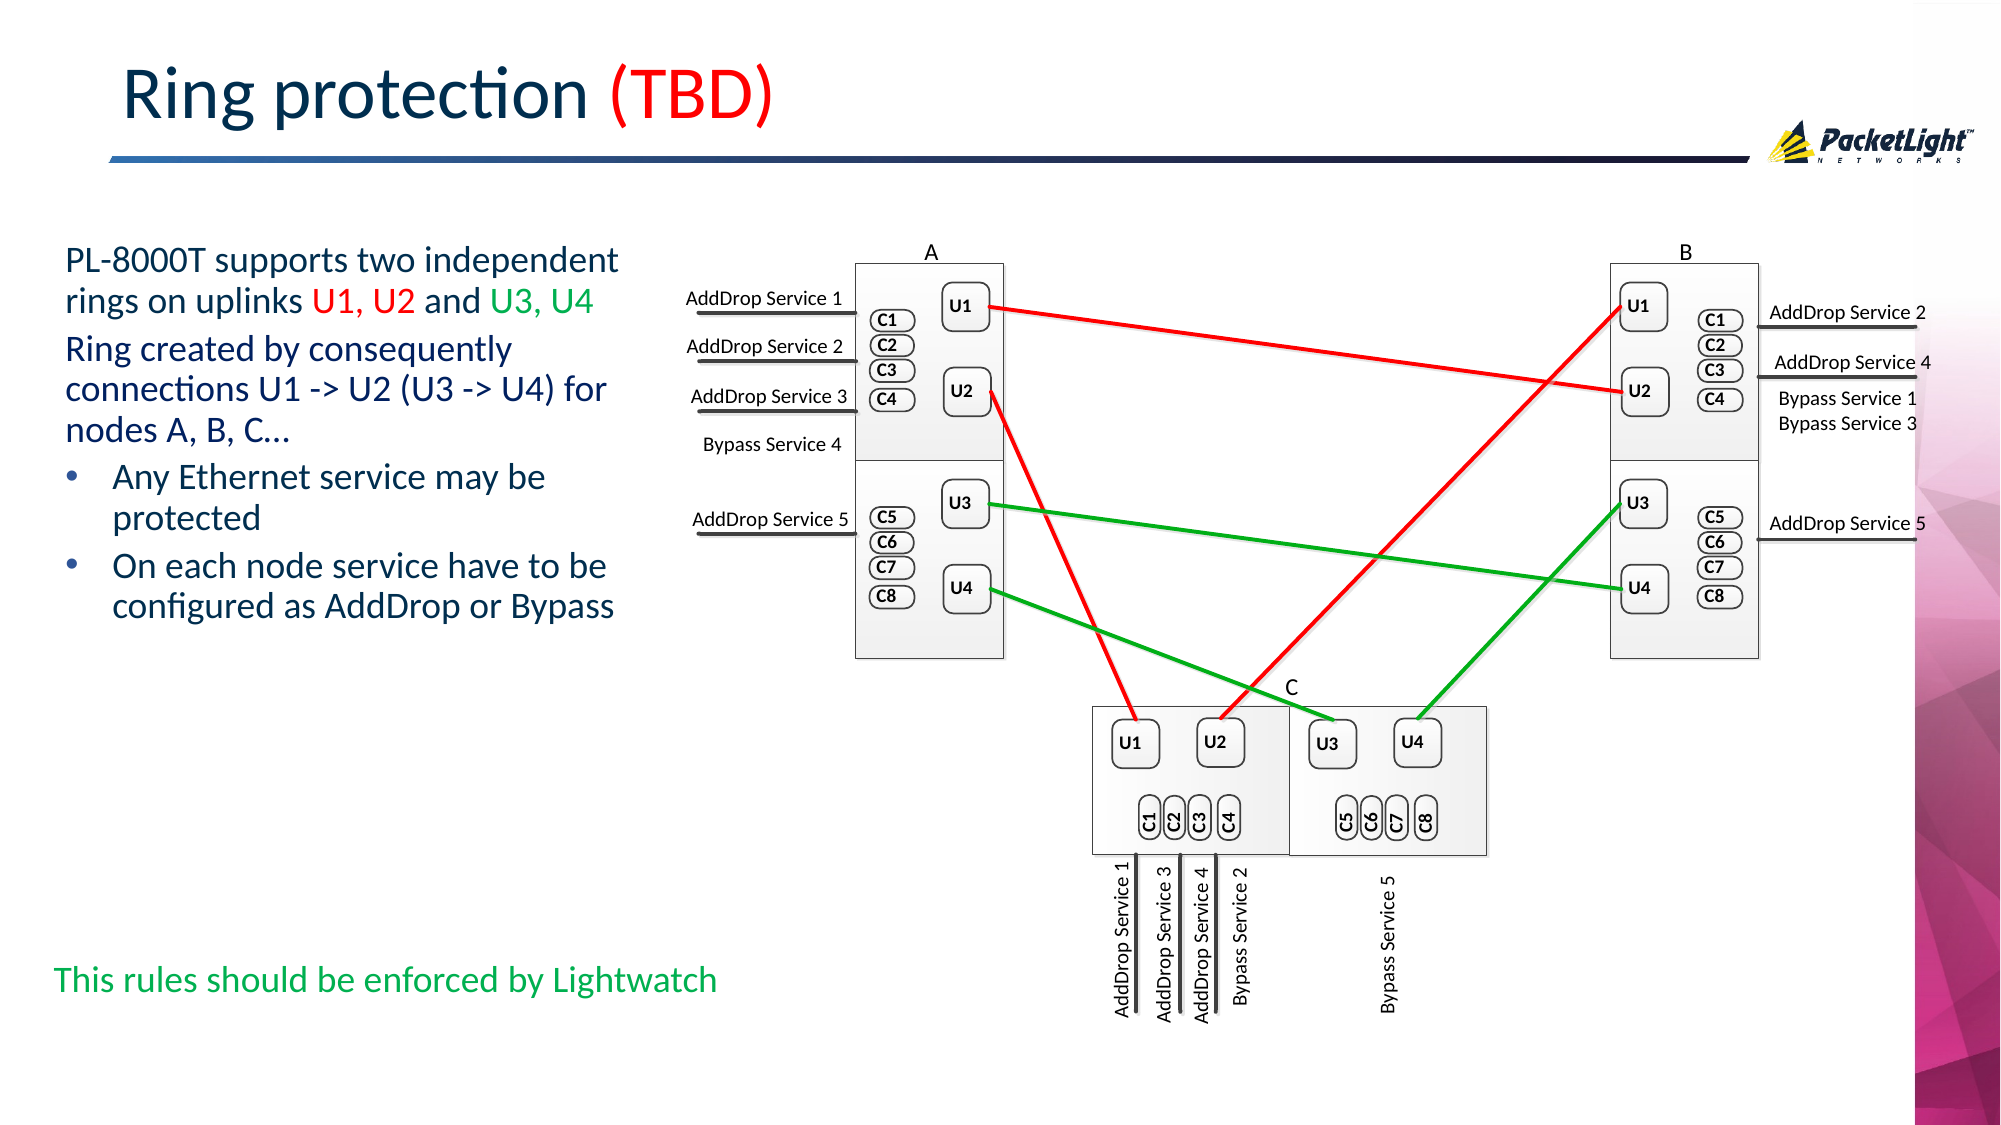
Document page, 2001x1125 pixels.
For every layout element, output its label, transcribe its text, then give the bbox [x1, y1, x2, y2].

text_box PL-8000T supports two independent rings on uplinks U1, U2 and U3, U4 Ring created by consequently connections U1 -> U2 (U3 -> U4) for nodes A, B, C… Any Ethernet service may be protected On each node service have to be configured as AddDrop or Bypass [50, 232, 683, 683]
text_box This rules should be enforced by Lightwatch [38, 953, 683, 1009]
picture [683, 0, 2001, 1125]
title Ring protection (TBD) [108, 14, 1750, 163]
